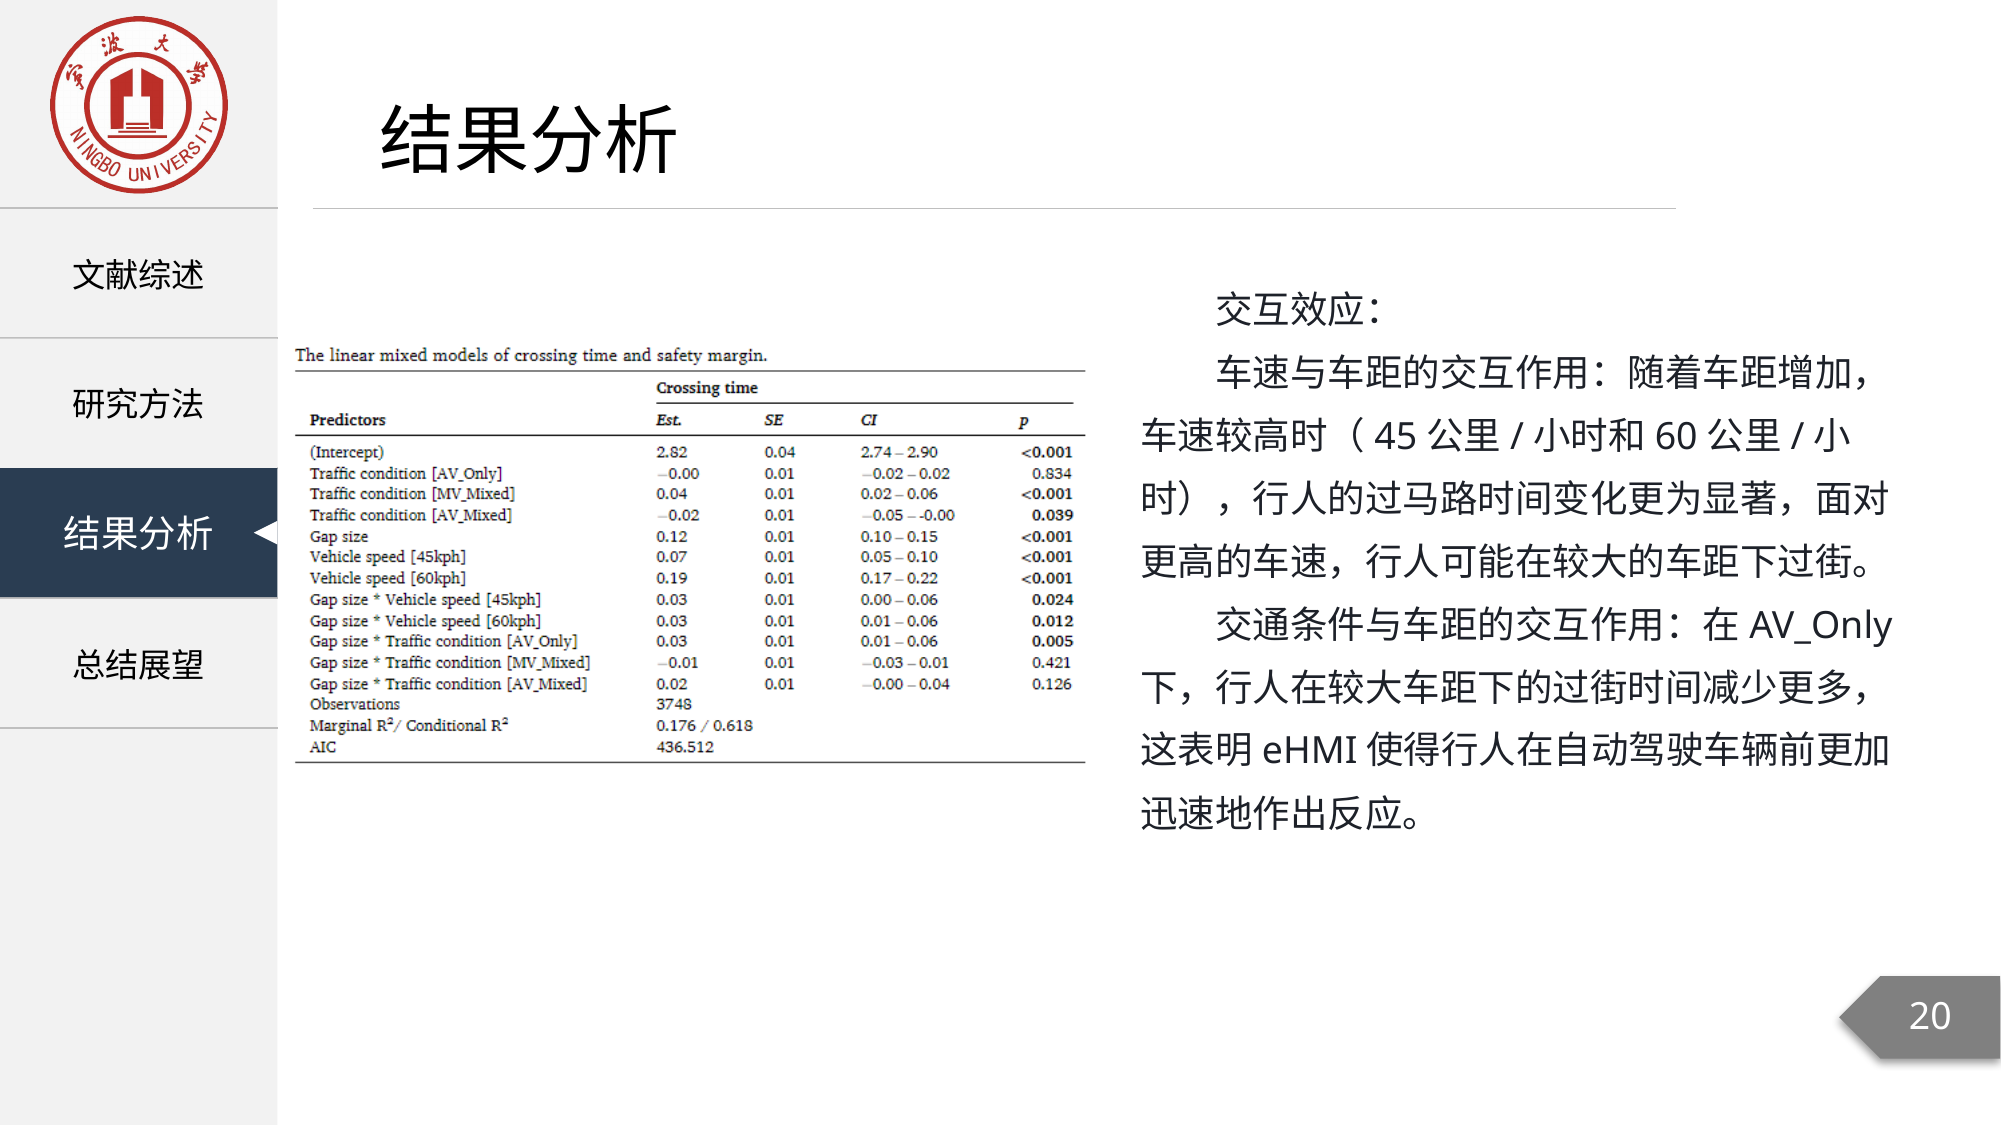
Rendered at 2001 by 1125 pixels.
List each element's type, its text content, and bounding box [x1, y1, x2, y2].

text_box 交互效应： 车速与车距的交互作用：随着车距增加，车速较高时（45公里/小时和60公里/小时），行人的过马路时间变化更为显著，面对更高的车速，行人可能在较大的车距下过街。 交通条件与车距的交互作用：在AV_Only下，行人在较大车距下的过街时间减少更多，这表明eHMI使得行人在自动驾驶车辆前更加迅速地作出反应。 [1125, 260, 1925, 842]
picture [285, 343, 1086, 782]
text_box 结果分析 [364, 85, 695, 190]
picture [50, 16, 228, 194]
